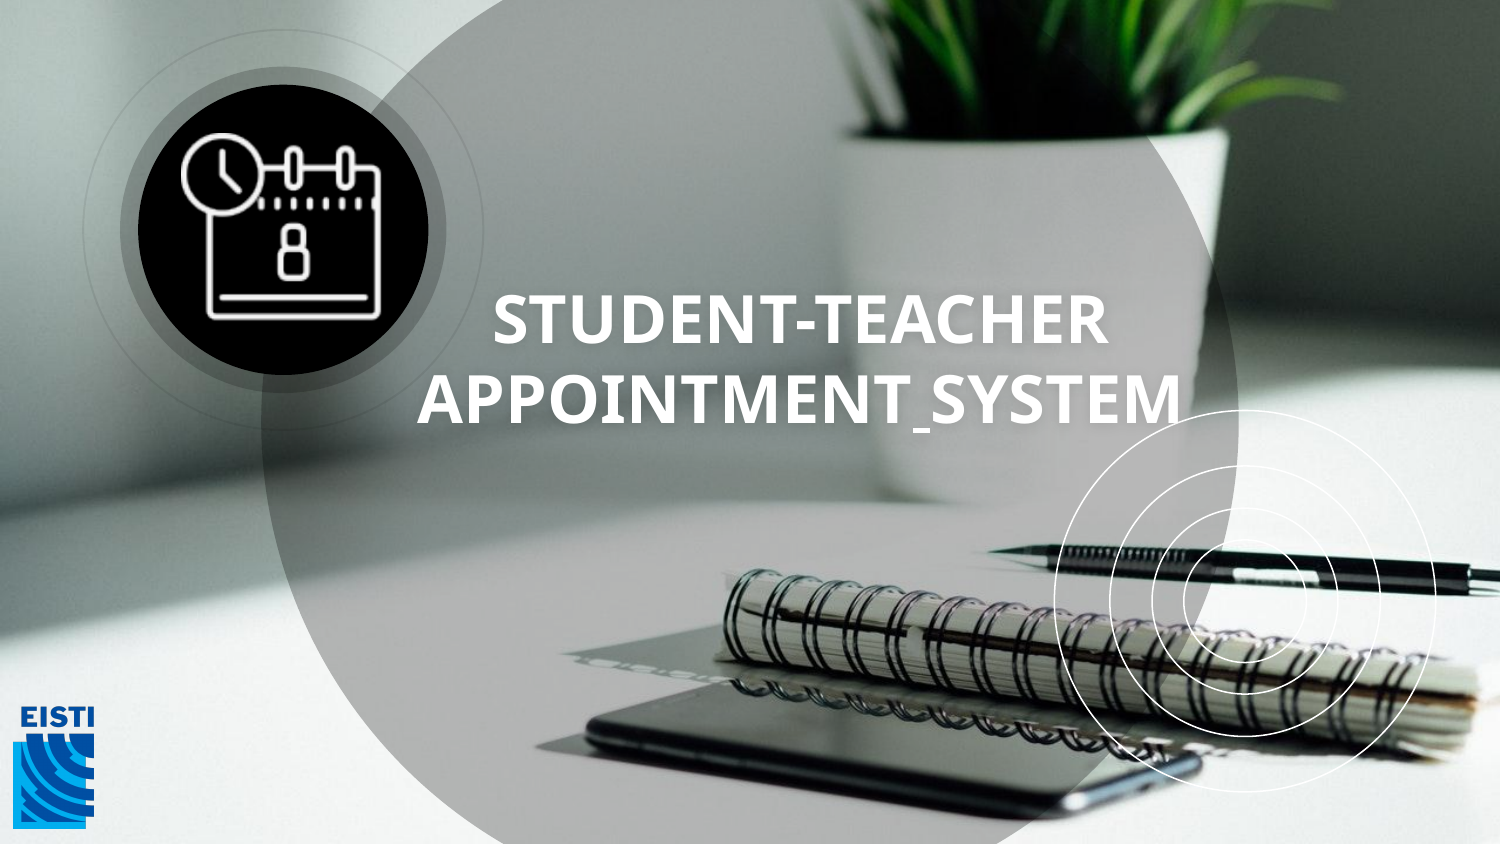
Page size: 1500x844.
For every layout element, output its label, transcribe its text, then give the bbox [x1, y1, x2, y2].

picture [0, 0, 1500, 844]
title STUDENT-TEACHER APPOINTMENT SYSTEM [387, 133, 1215, 580]
